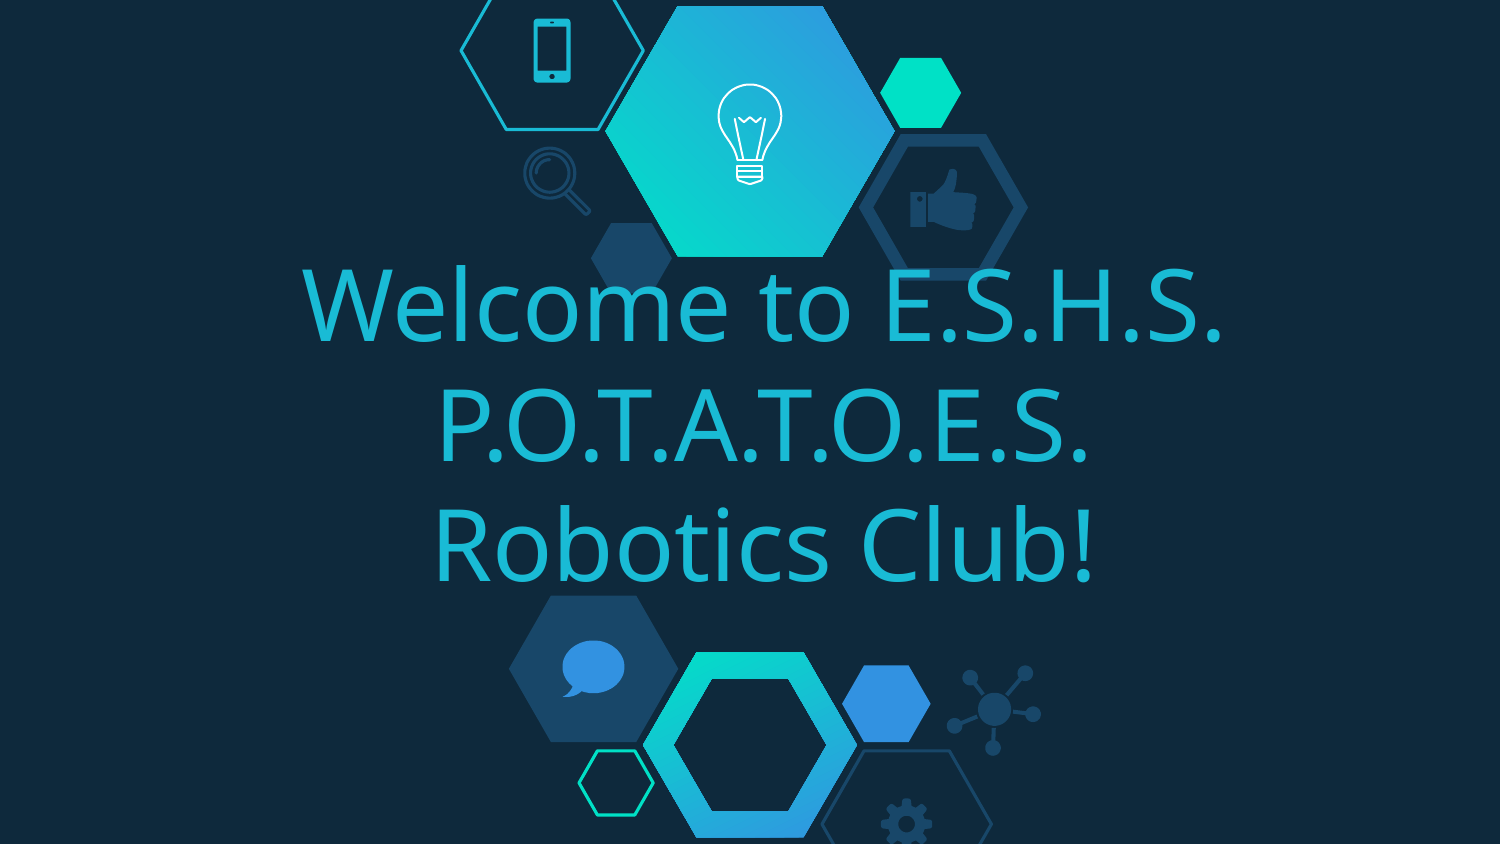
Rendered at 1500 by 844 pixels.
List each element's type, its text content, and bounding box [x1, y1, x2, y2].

title Welcome to E.S.H.S. P.O.T.A.T.O.E.S. Robotics Club! [216, 0, 1313, 844]
